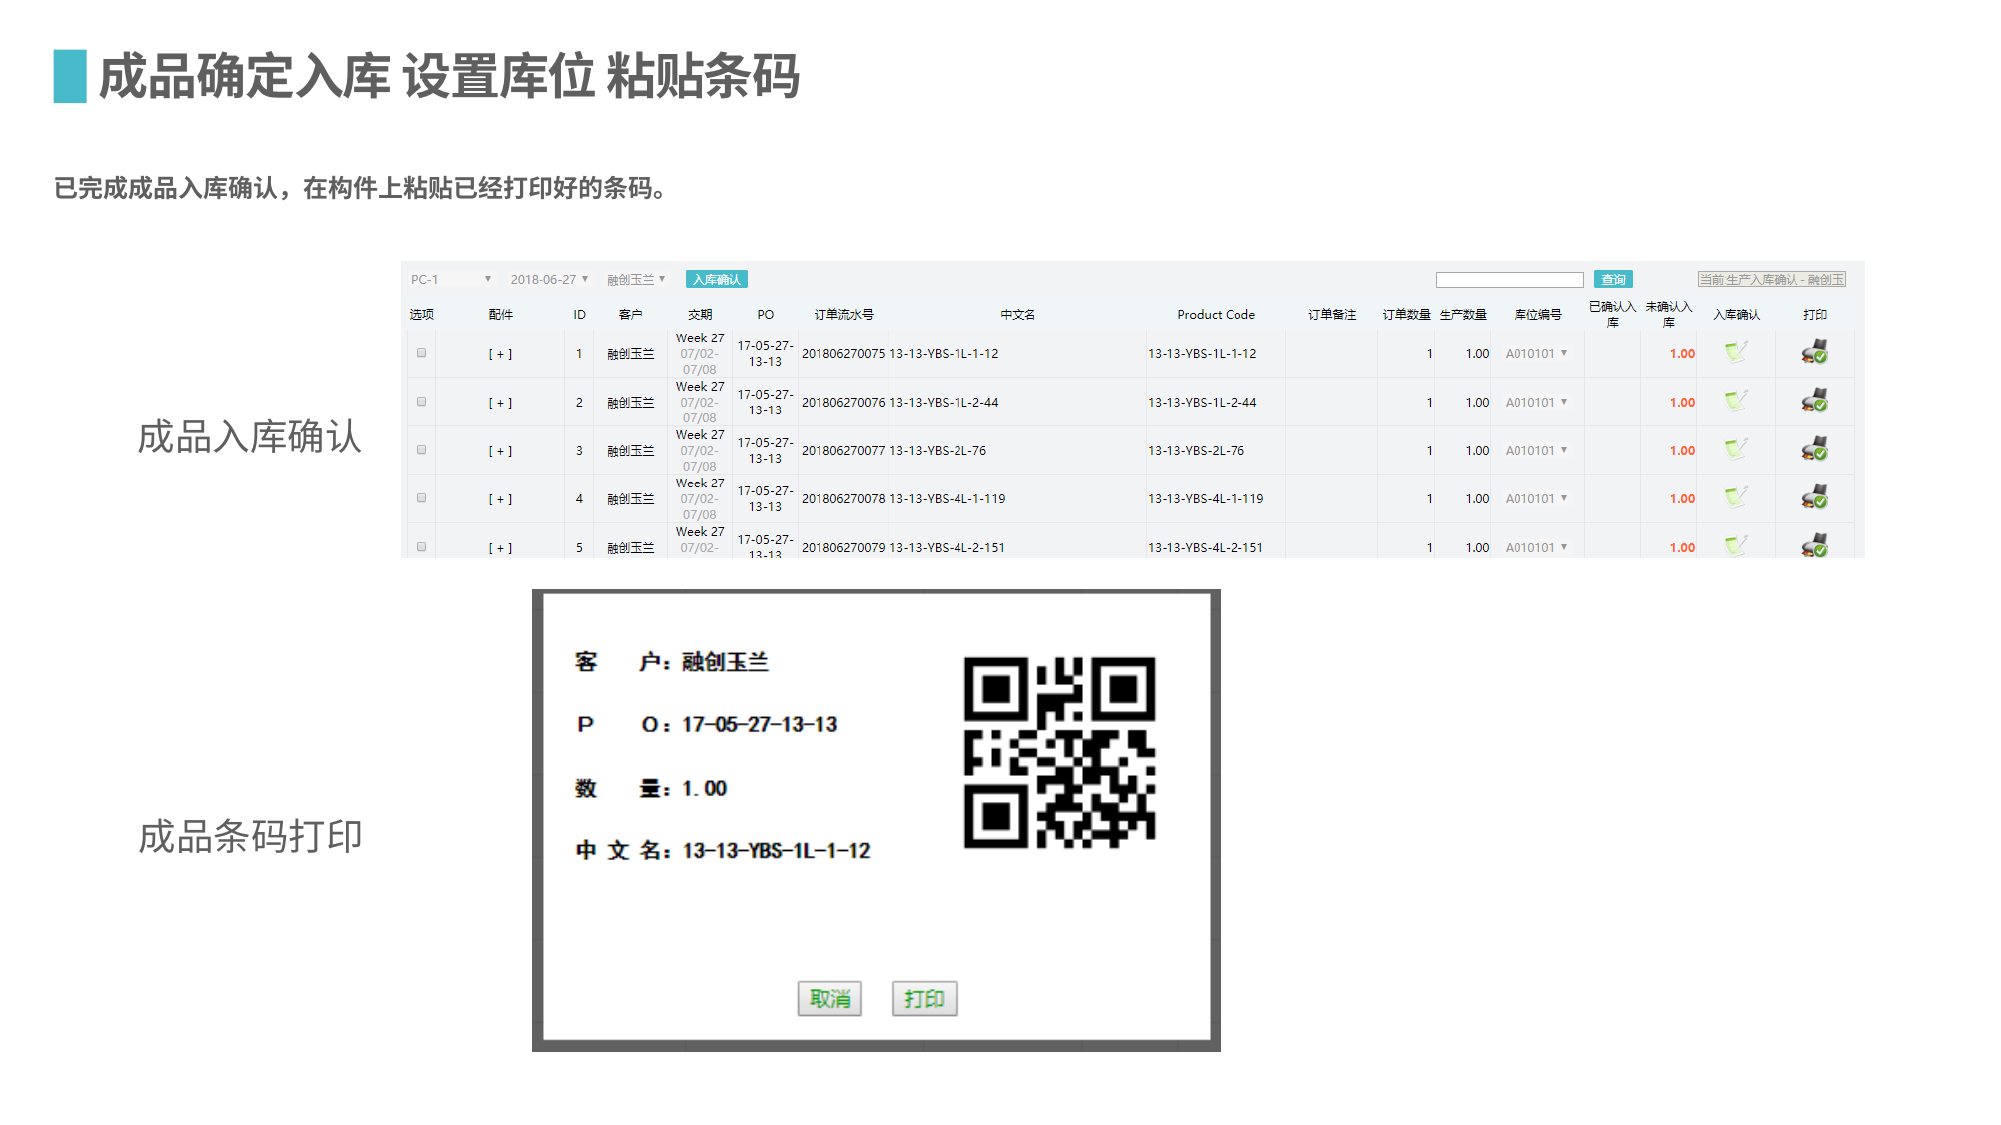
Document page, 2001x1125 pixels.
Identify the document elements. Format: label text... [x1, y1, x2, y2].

text_box 成品条码打印 [124, 805, 471, 866]
picture [401, 261, 1865, 558]
text_box 已完成成品入库确认，在构件上粘贴已经打印好的条码。 [38, 165, 2000, 211]
picture [532, 589, 1221, 1052]
text_box 成品入库确认 [123, 405, 401, 466]
text_box [53, 49, 88, 104]
text_box 成品确定入库 设置库位 粘贴条码 [83, 15, 959, 113]
